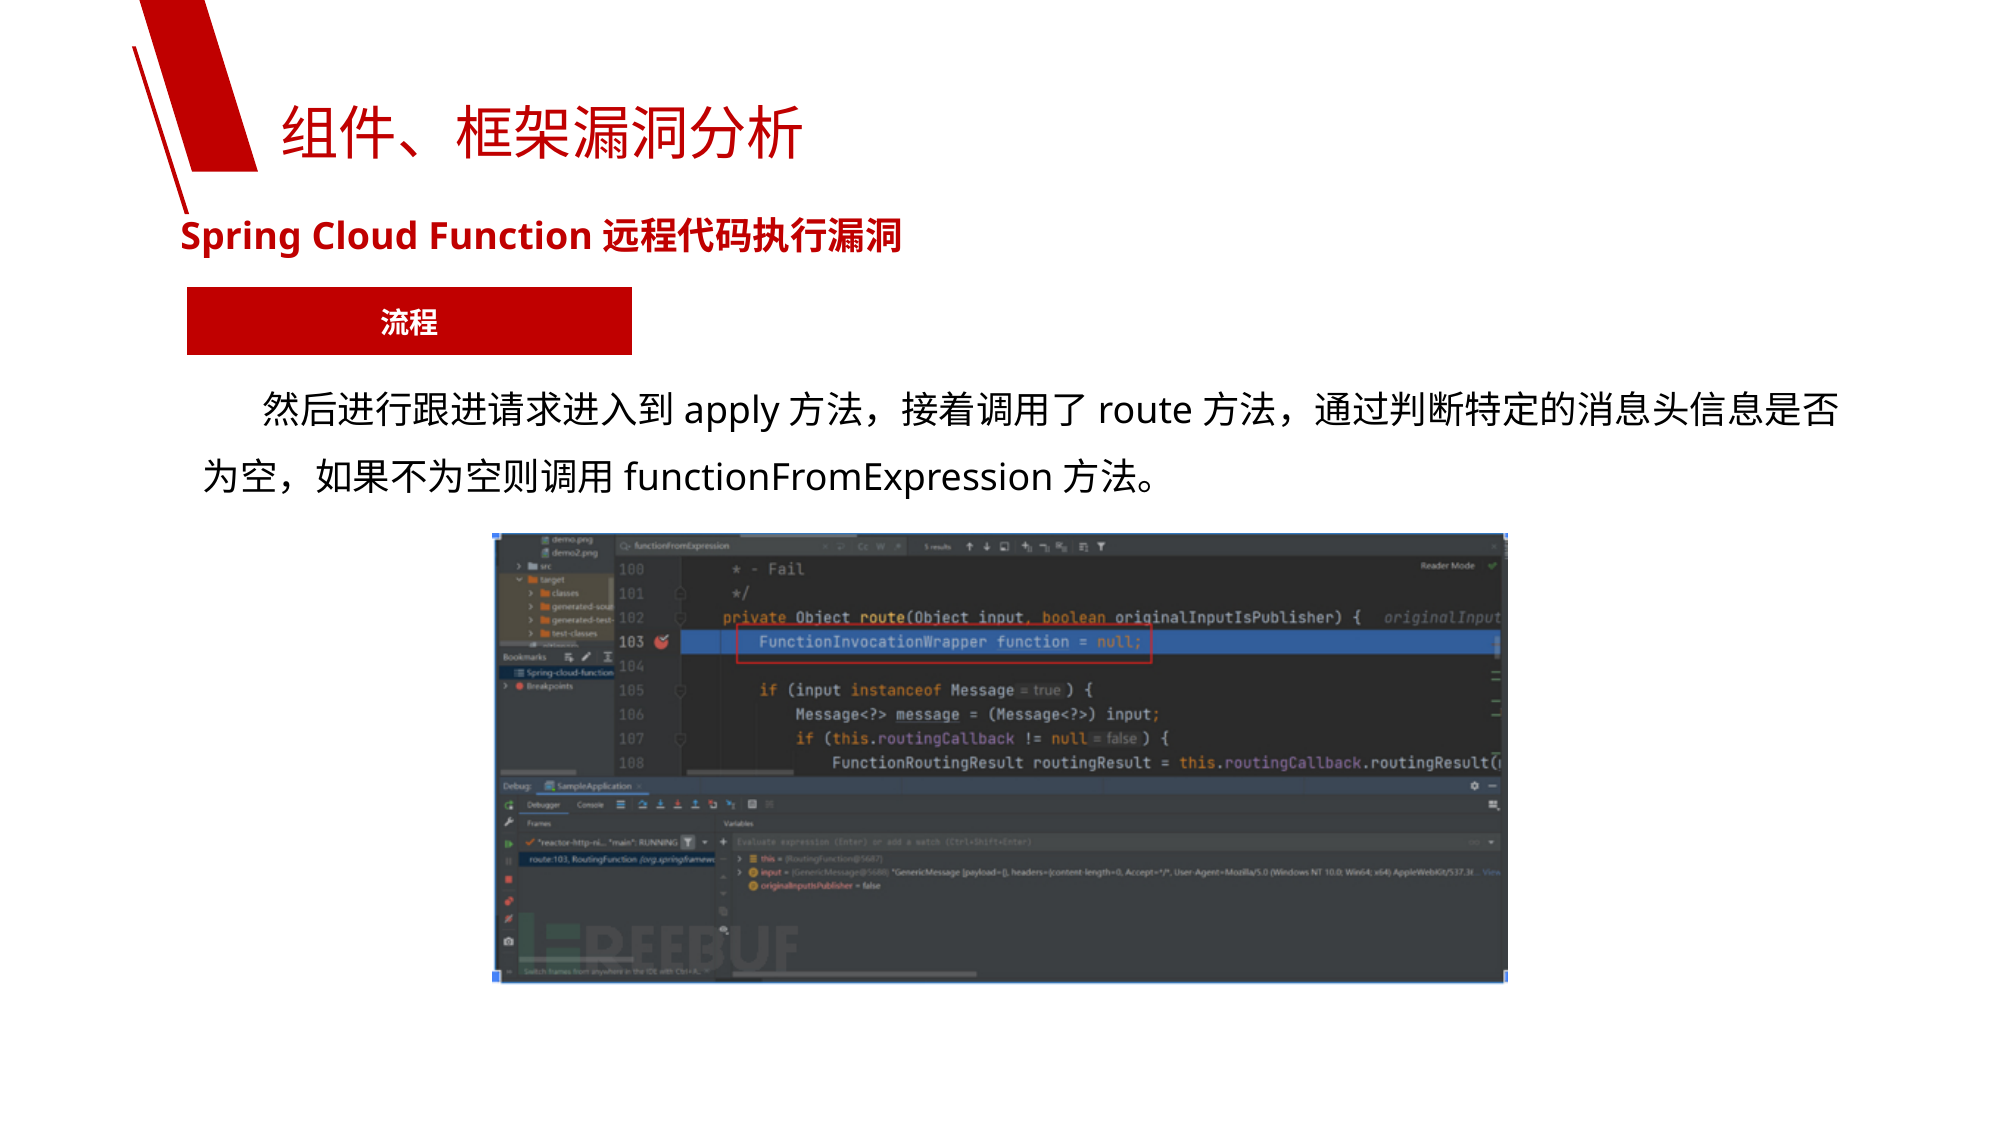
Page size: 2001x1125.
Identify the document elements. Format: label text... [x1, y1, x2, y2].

text_box Spring Cloud Function远程代码执行漏洞 [165, 205, 918, 265]
picture [492, 533, 1508, 985]
text_box 组件、框架漏洞分析 [265, 88, 820, 174]
text_box 然后进行跟进请求进入到apply方法，接着调用了route方法，通过判断特定的消息头信息是否为空，如果不为空则调用functionFromExpression方法。 [187, 355, 1871, 506]
text_box 流程 [187, 287, 632, 355]
